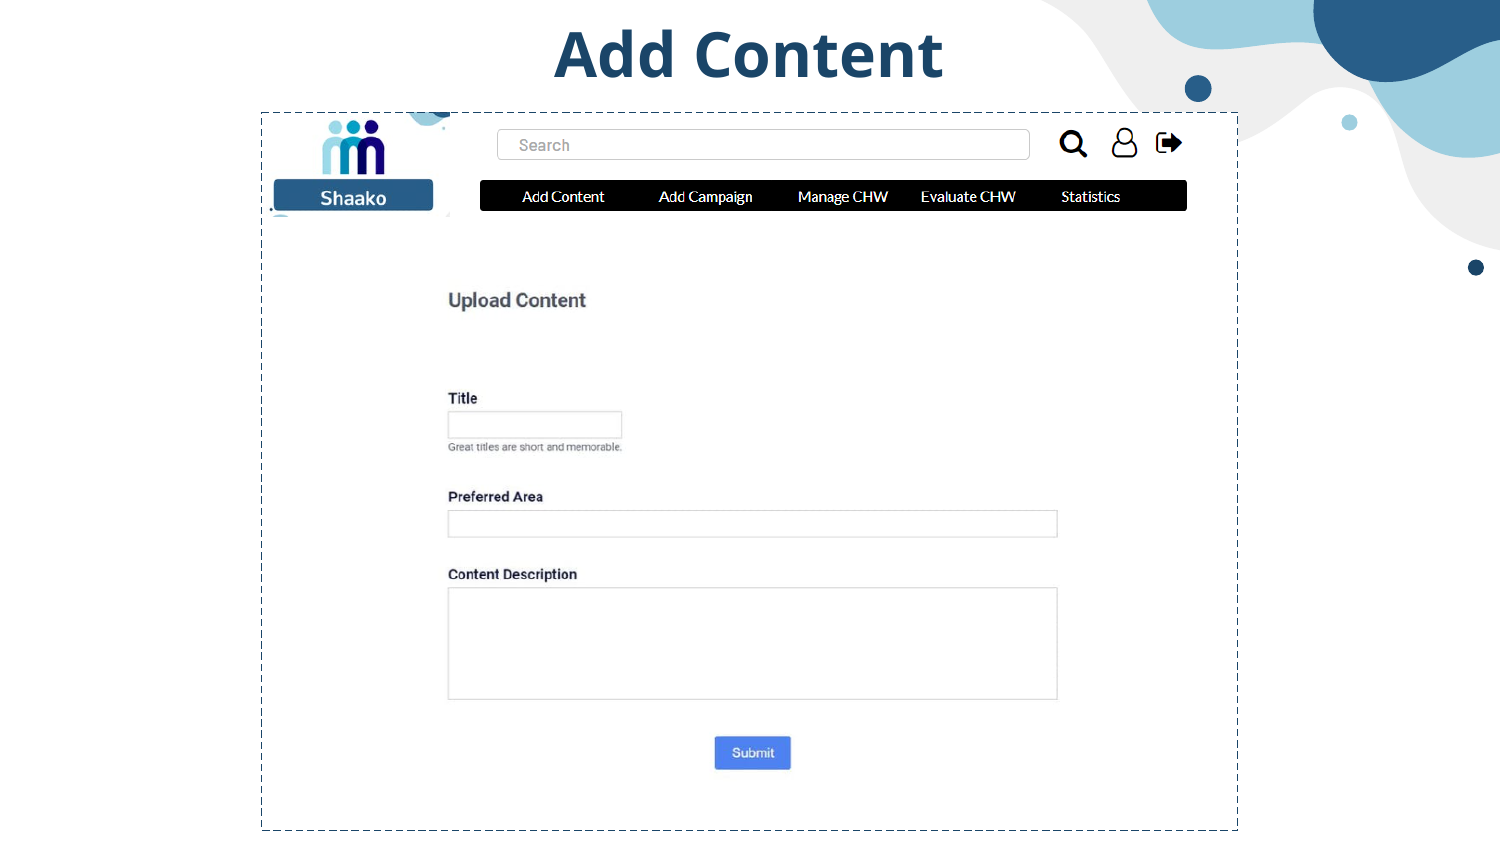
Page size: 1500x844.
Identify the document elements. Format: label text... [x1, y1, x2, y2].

title Add Content [88, 0, 1412, 94]
picture [261, 112, 1239, 831]
